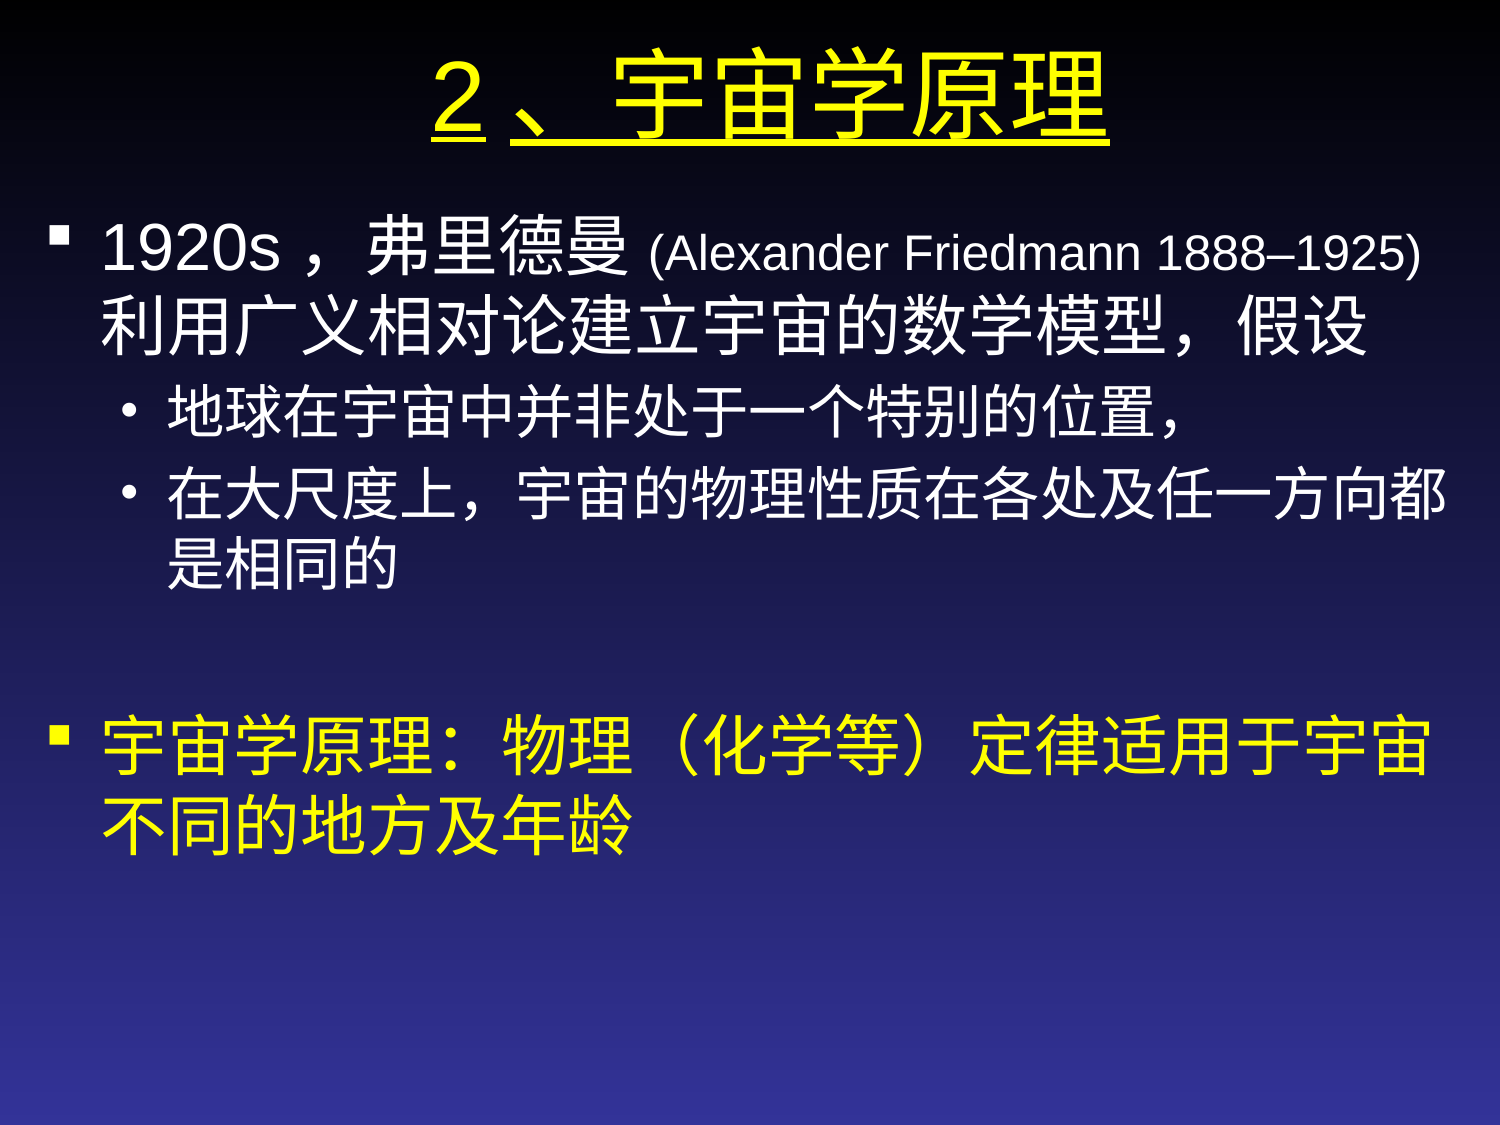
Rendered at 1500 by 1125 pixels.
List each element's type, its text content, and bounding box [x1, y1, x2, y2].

title 2、宇宙学原理 [70, 35, 1471, 148]
list 1920s，弗里德曼(Alexander Friedmann 1888–1925)利用广义相对论建立宇宙的数学模型，假设 地球在宇宙中并非处于一个特别的位置， 在大尺度上，宇宙的物理性质在各处及任一方向都是相同的 宇宙学原理：物理（化学等）定律适用于宇宙不同的地方及年龄 [29, 196, 1467, 1059]
